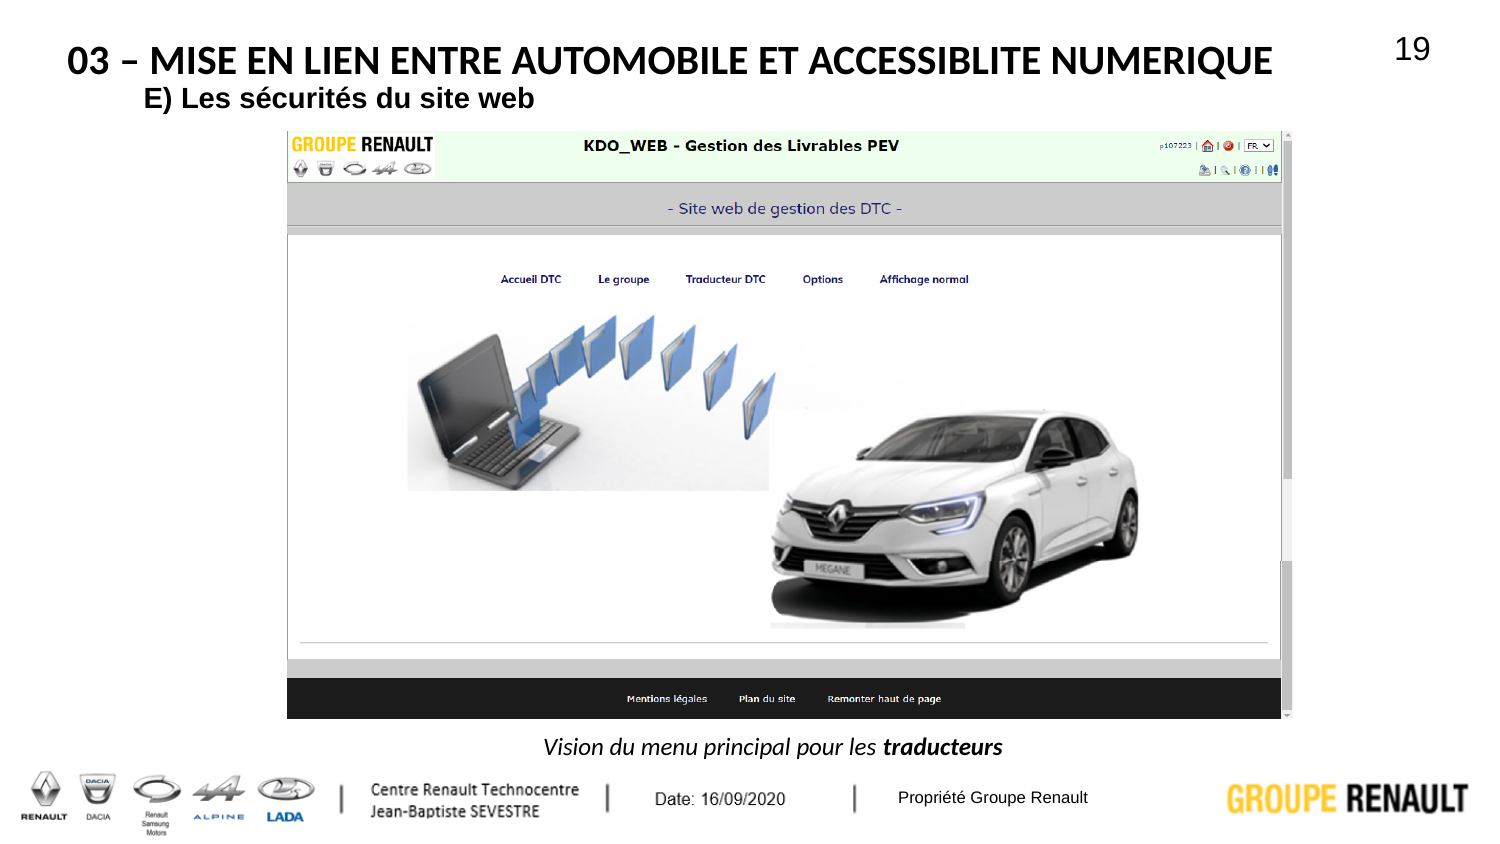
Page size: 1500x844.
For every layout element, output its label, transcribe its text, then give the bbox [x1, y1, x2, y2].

text_box 19 [1394, 27, 1436, 64]
picture [17, 764, 1477, 843]
picture [287, 131, 1293, 720]
text_box Vision du menu principal pour les traducteurs [528, 728, 1096, 761]
text_box E) Les sécurités du site web [128, 82, 929, 122]
text_box 03 – MISE EN LIEN ENTRE AUTOMOBILE ET ACCESSIBLITE NUMERIQUE [67, 32, 1335, 82]
